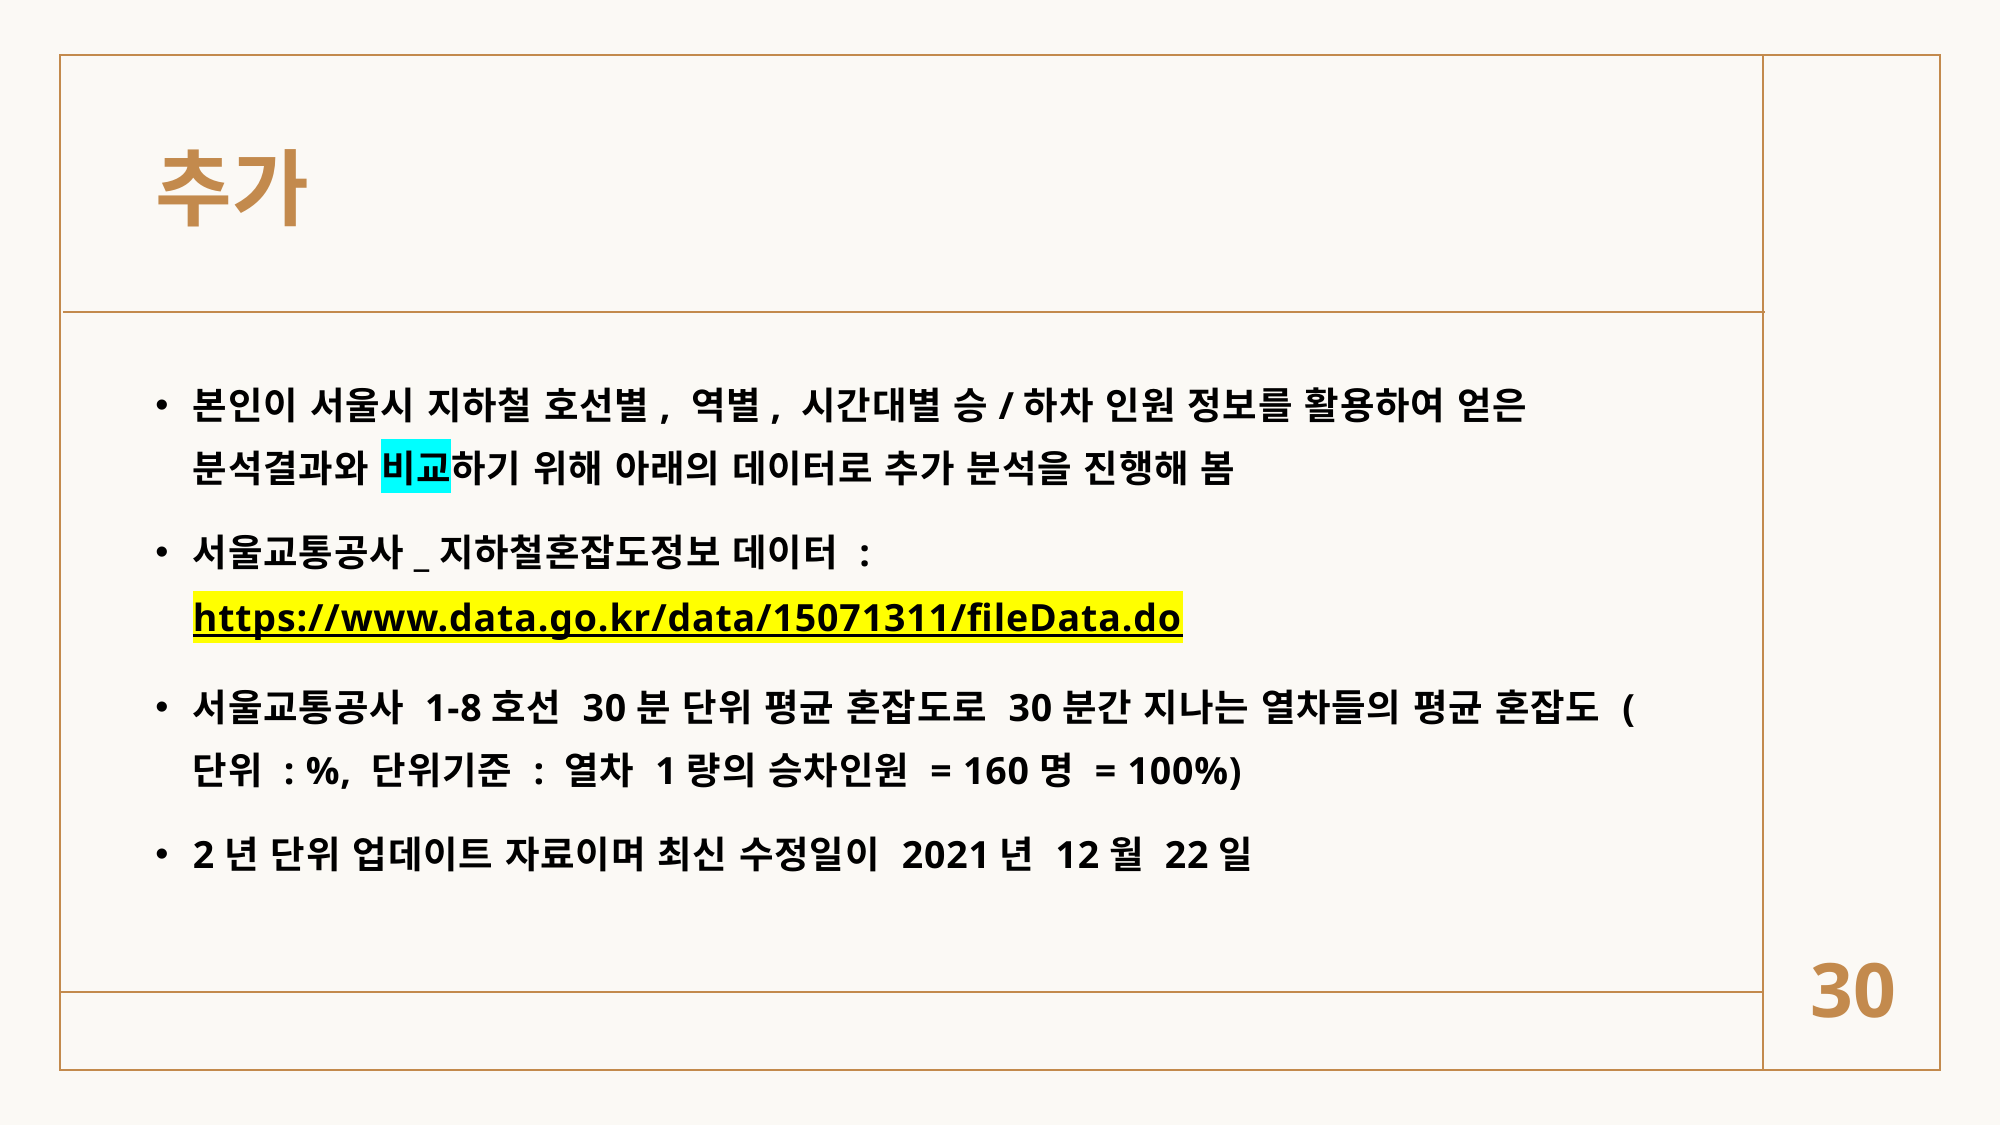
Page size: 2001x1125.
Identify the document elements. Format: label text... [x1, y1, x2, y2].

slide_number 30 [1775, 930, 1932, 1055]
title 추가 [137, 89, 1701, 294]
list 본인이 서울시 지하철 호선별, 역별, 시간대별 승/하차 인원 정보를 활용하여 얻은 분석결과와 비교하기 위해 아래의 데이터로 추가 분석을 진행해 봄 서울교통공사_지하철혼잡도정보 데이터 : https://www.data.go.kr/data/15071311/fileData.do 서울교통공사 1-8호선 30분 단위 평균 혼잡도로 30분간 지나는 열차들의 평균 혼잡도 (단위 : %, 단위기준 : 열차 1량의 승차인원 = 160명 = 100%) 2년 단위 업데이트 자료이며 최신 수정일이 2021년 12월 22일 [137, 345, 1701, 944]
